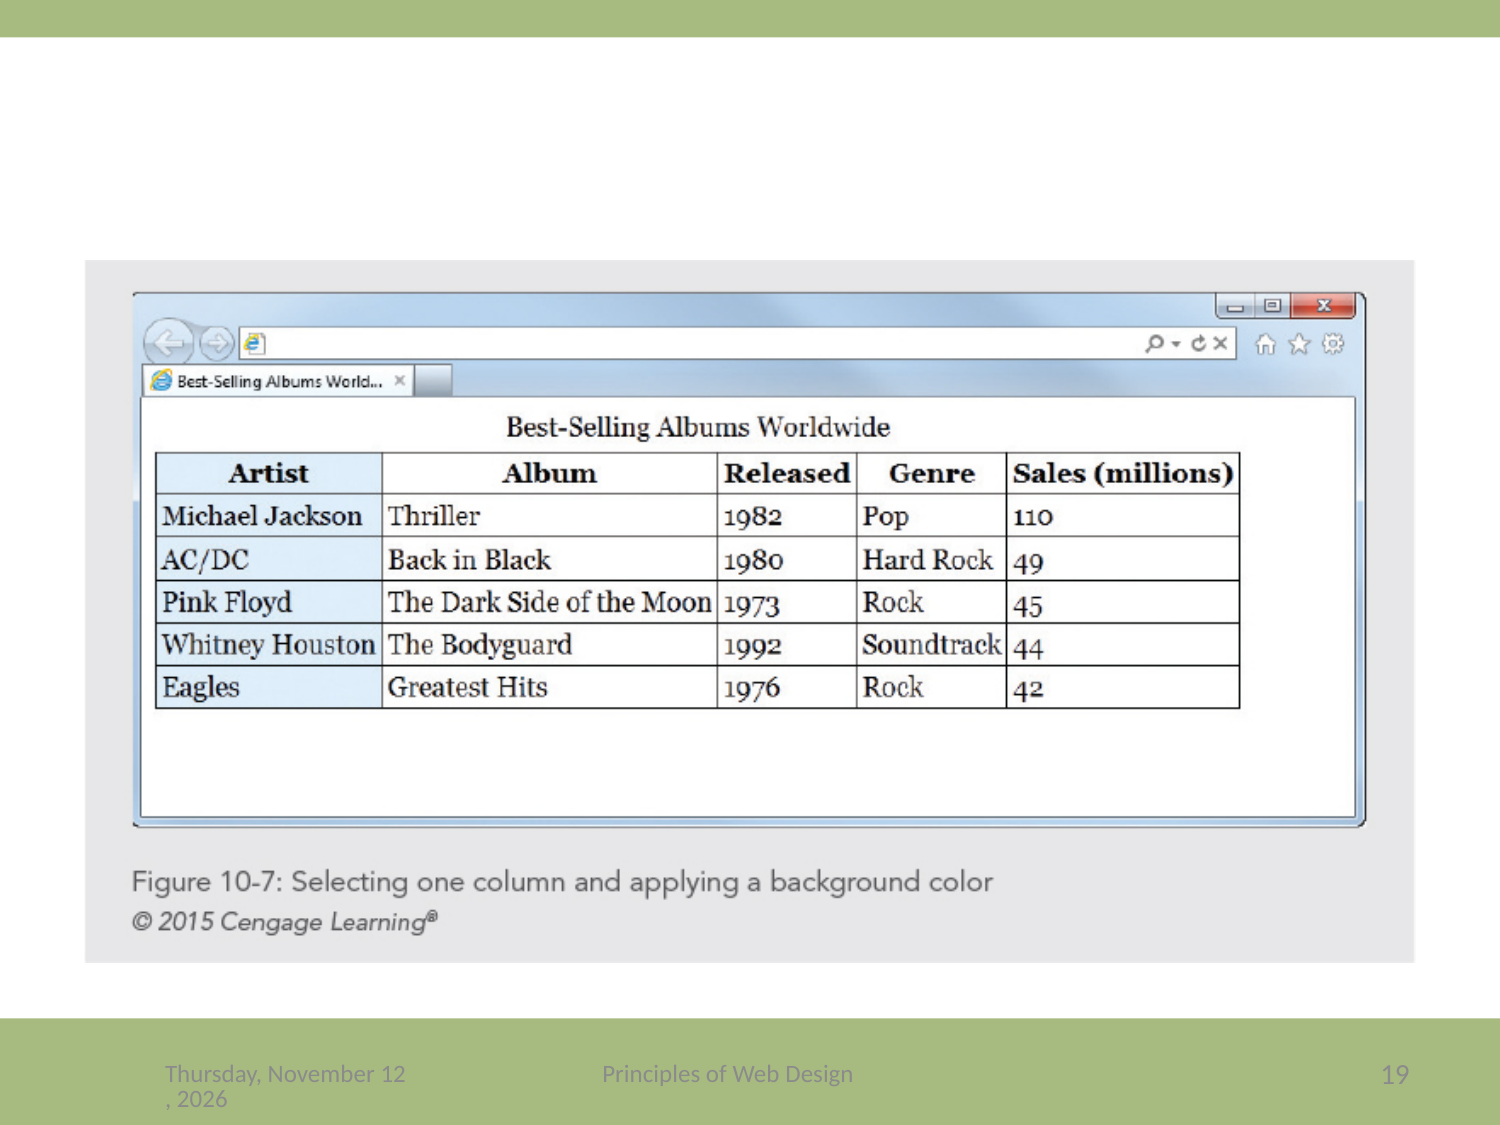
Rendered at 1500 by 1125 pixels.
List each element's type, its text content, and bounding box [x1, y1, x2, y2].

footer Principles of Web Design [474, 1042, 988, 1103]
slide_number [150, 1042, 425, 1103]
picture [84, 260, 1416, 963]
slide_number 19 [1074, 1042, 1425, 1103]
